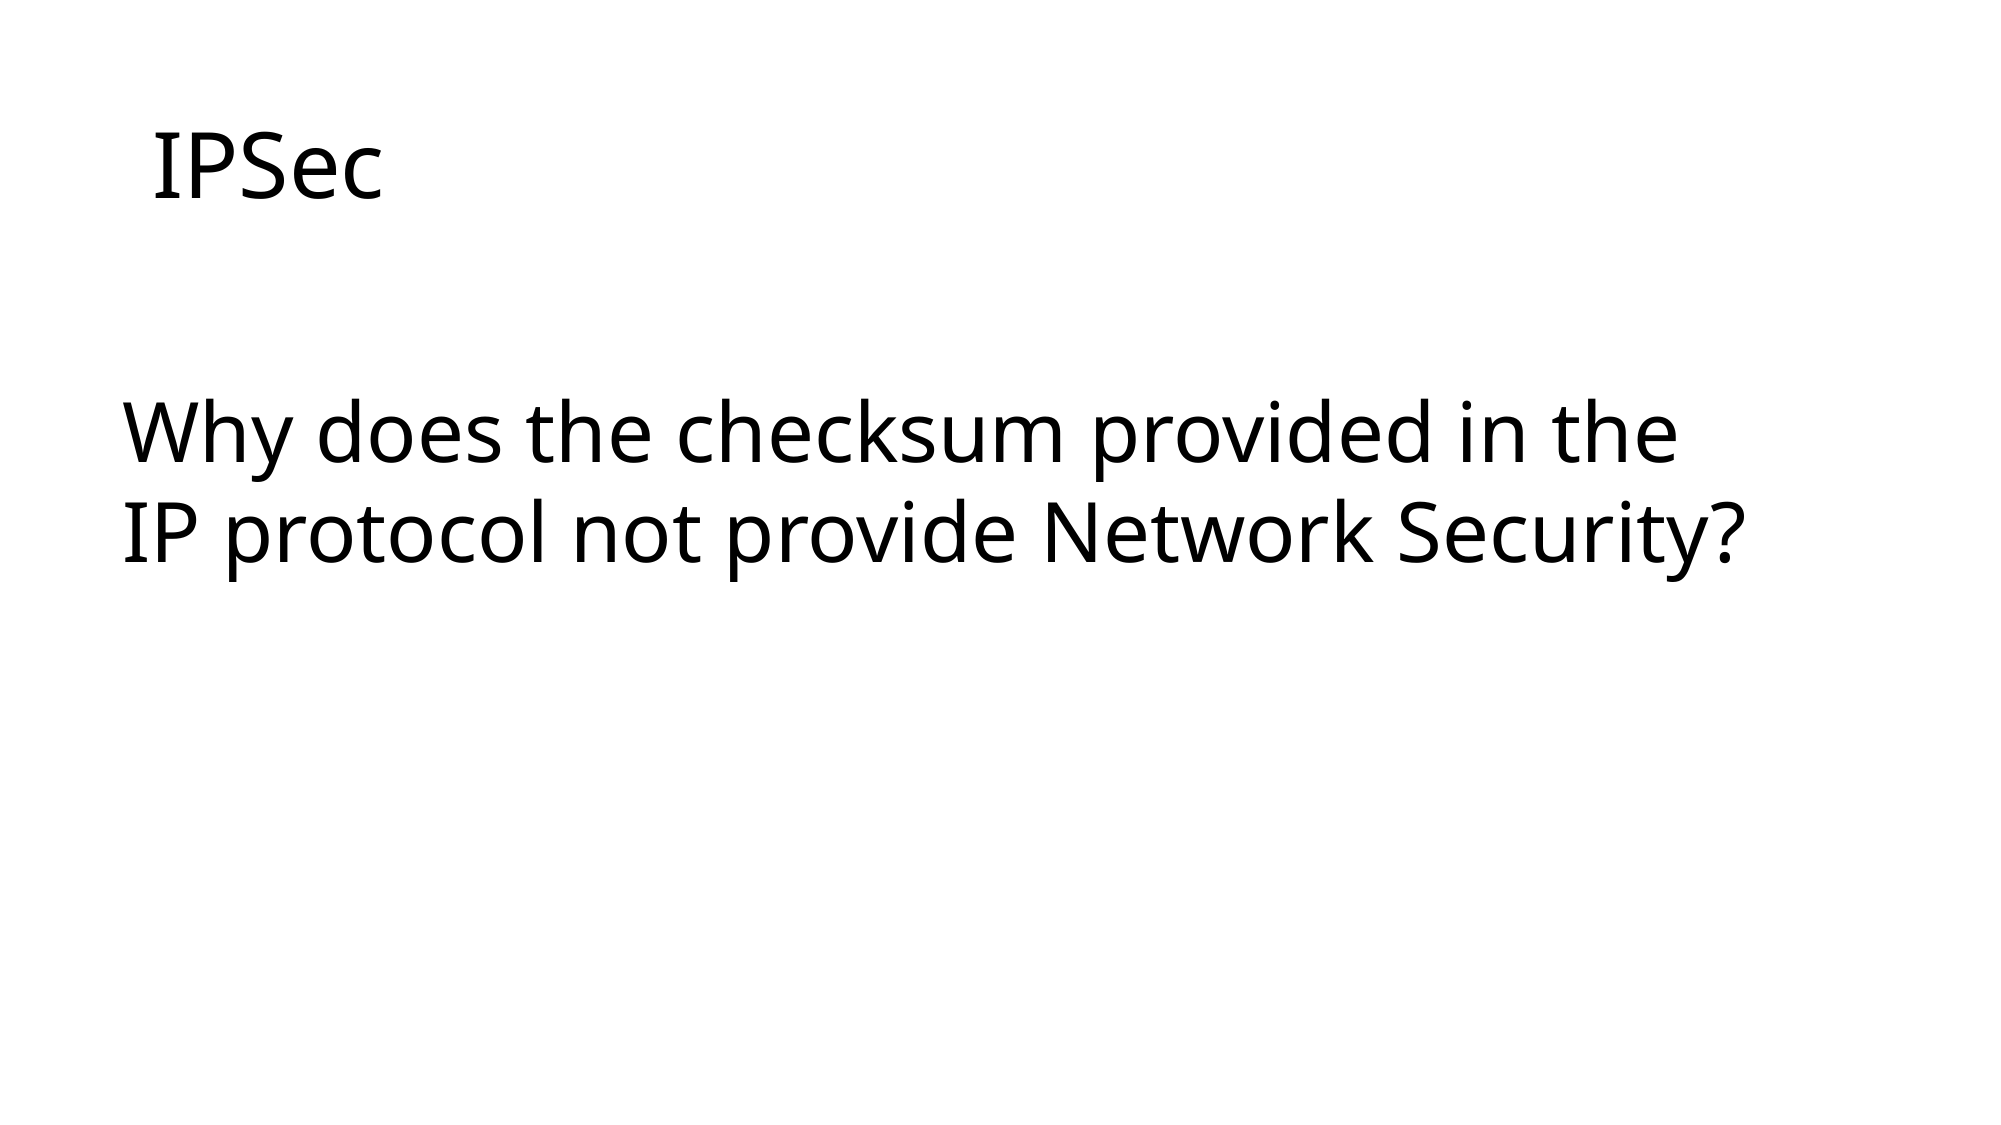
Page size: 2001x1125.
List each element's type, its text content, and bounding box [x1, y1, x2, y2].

title IPSec [137, 59, 1863, 278]
text_box Why does the checksum provided in the IP protocol not provide Network Security? [107, 372, 1785, 587]
